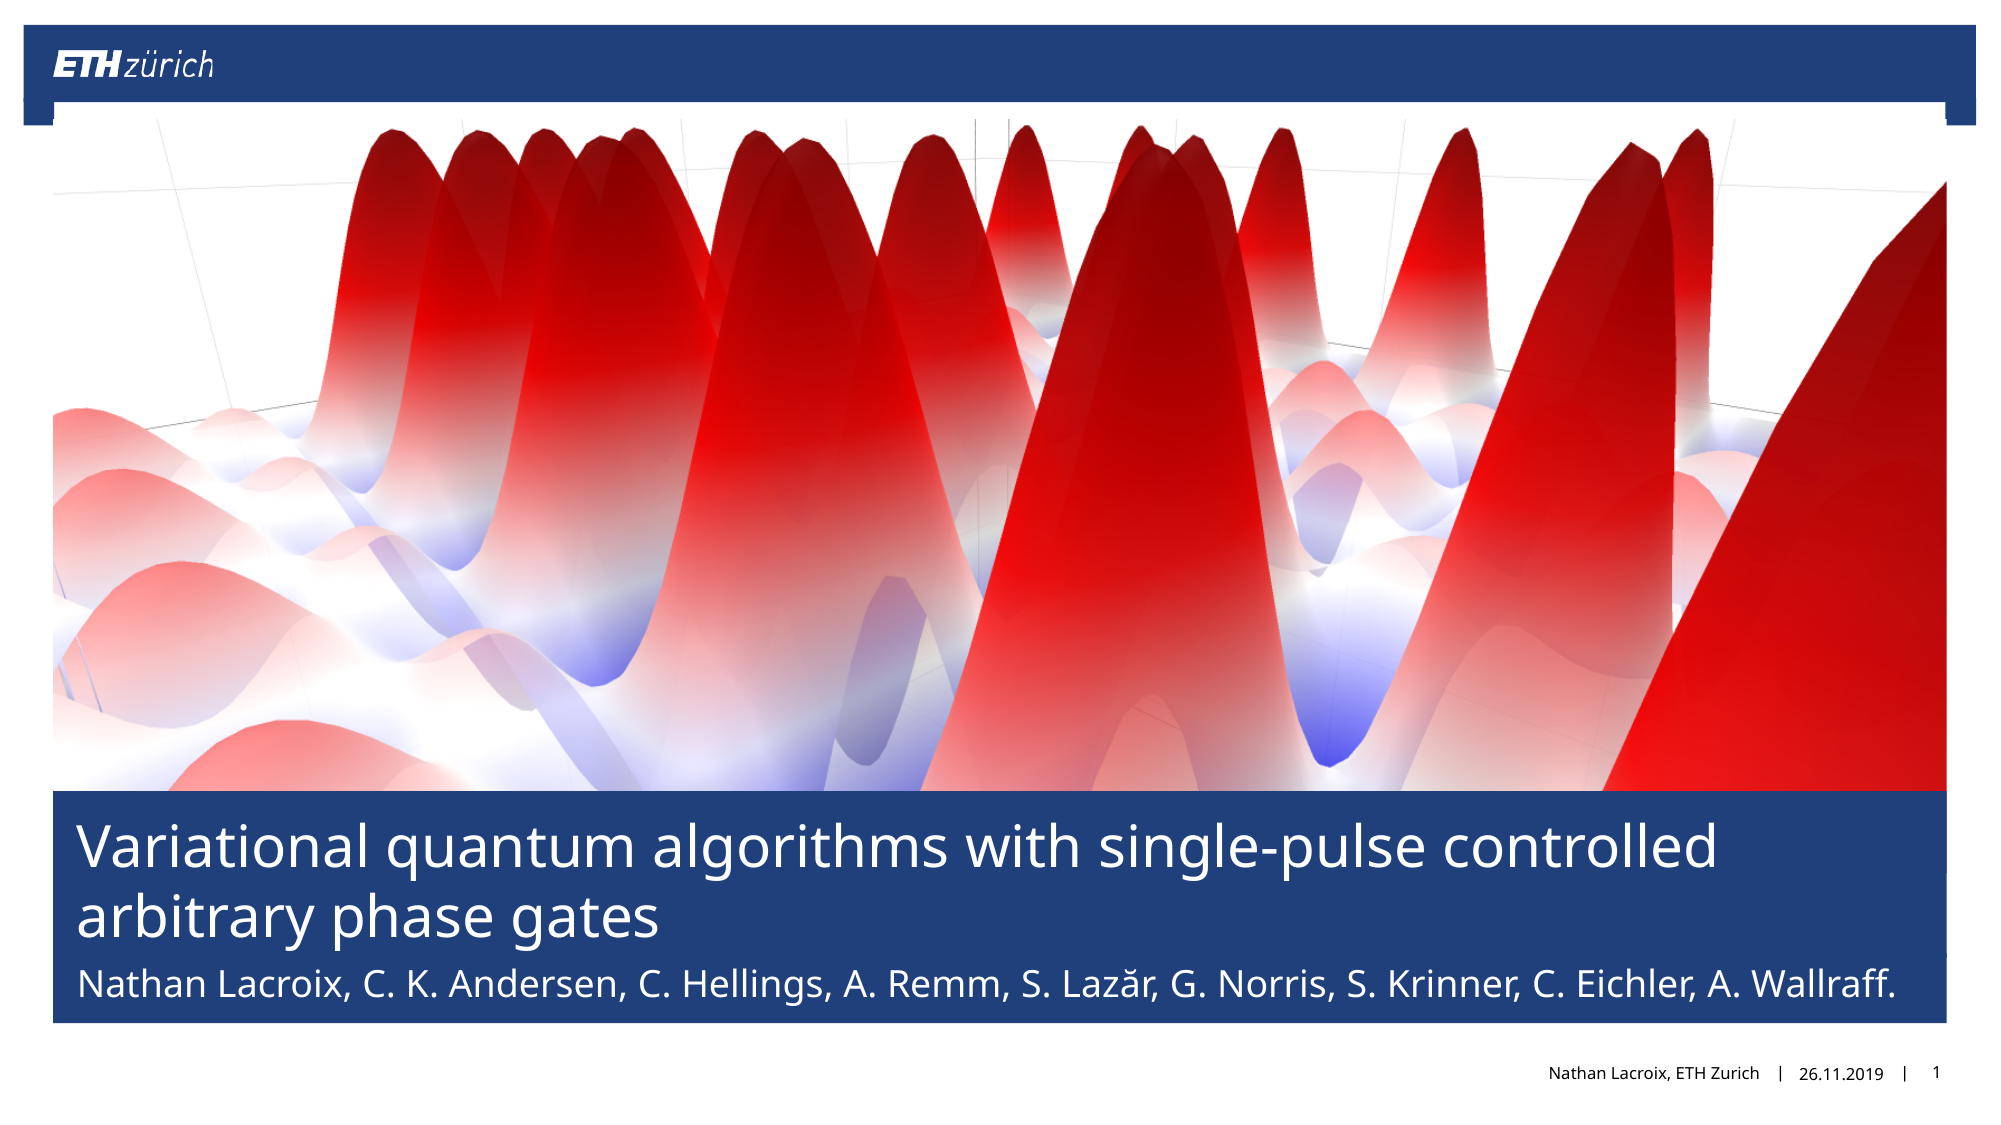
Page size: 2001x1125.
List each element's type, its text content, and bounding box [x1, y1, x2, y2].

slide_number 1 [1907, 1034, 1967, 1112]
title Variational quantum algorithms with single-pulse controlled arbitrary phase gates [53, 884, 1947, 953]
subtitle Nathan Lacroix, C. K. Andersen, C. Hellings, A. Remm, S. Lazăr, G. Norris, S. Krinner, C. Eichler, A. Wallraff. [53, 953, 1947, 1024]
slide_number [1791, 1034, 1892, 1112]
footer Nathan Lacroix, ETH Zurich [1000, 1034, 1761, 1111]
picture [52, 118, 1947, 873]
